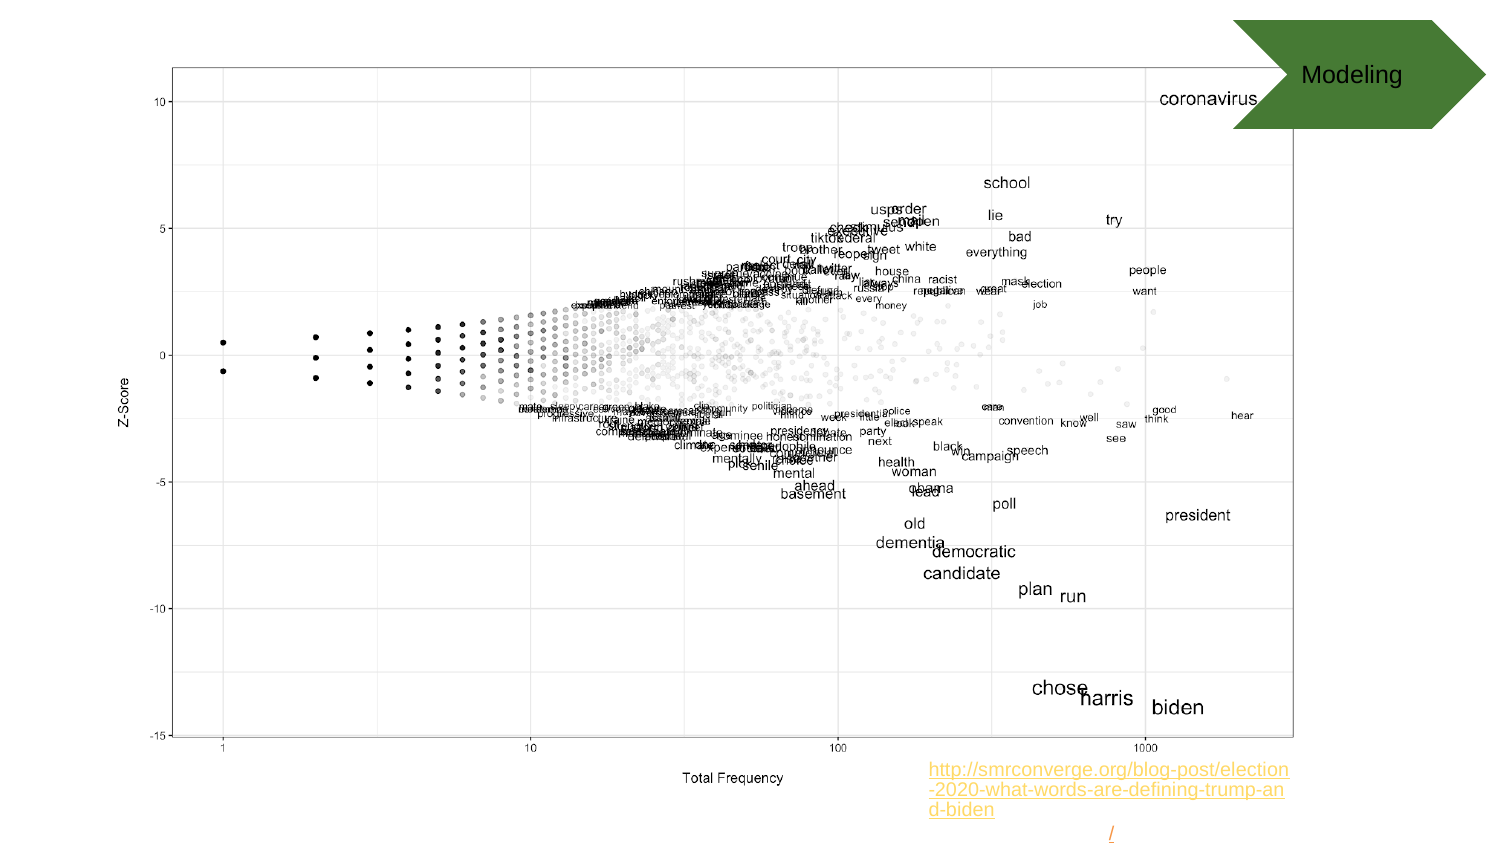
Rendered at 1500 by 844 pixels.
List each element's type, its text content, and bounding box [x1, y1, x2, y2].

picture [111, 60, 1300, 793]
text_box http://smrconverge.org/blog-post/election-2020-what-words-are-defining-trump-and-biden/ [928, 798, 1300, 805]
text_box Modeling [1299, 56, 1406, 89]
text_box [1233, 20, 1487, 129]
text_box [879, 702, 1313, 814]
